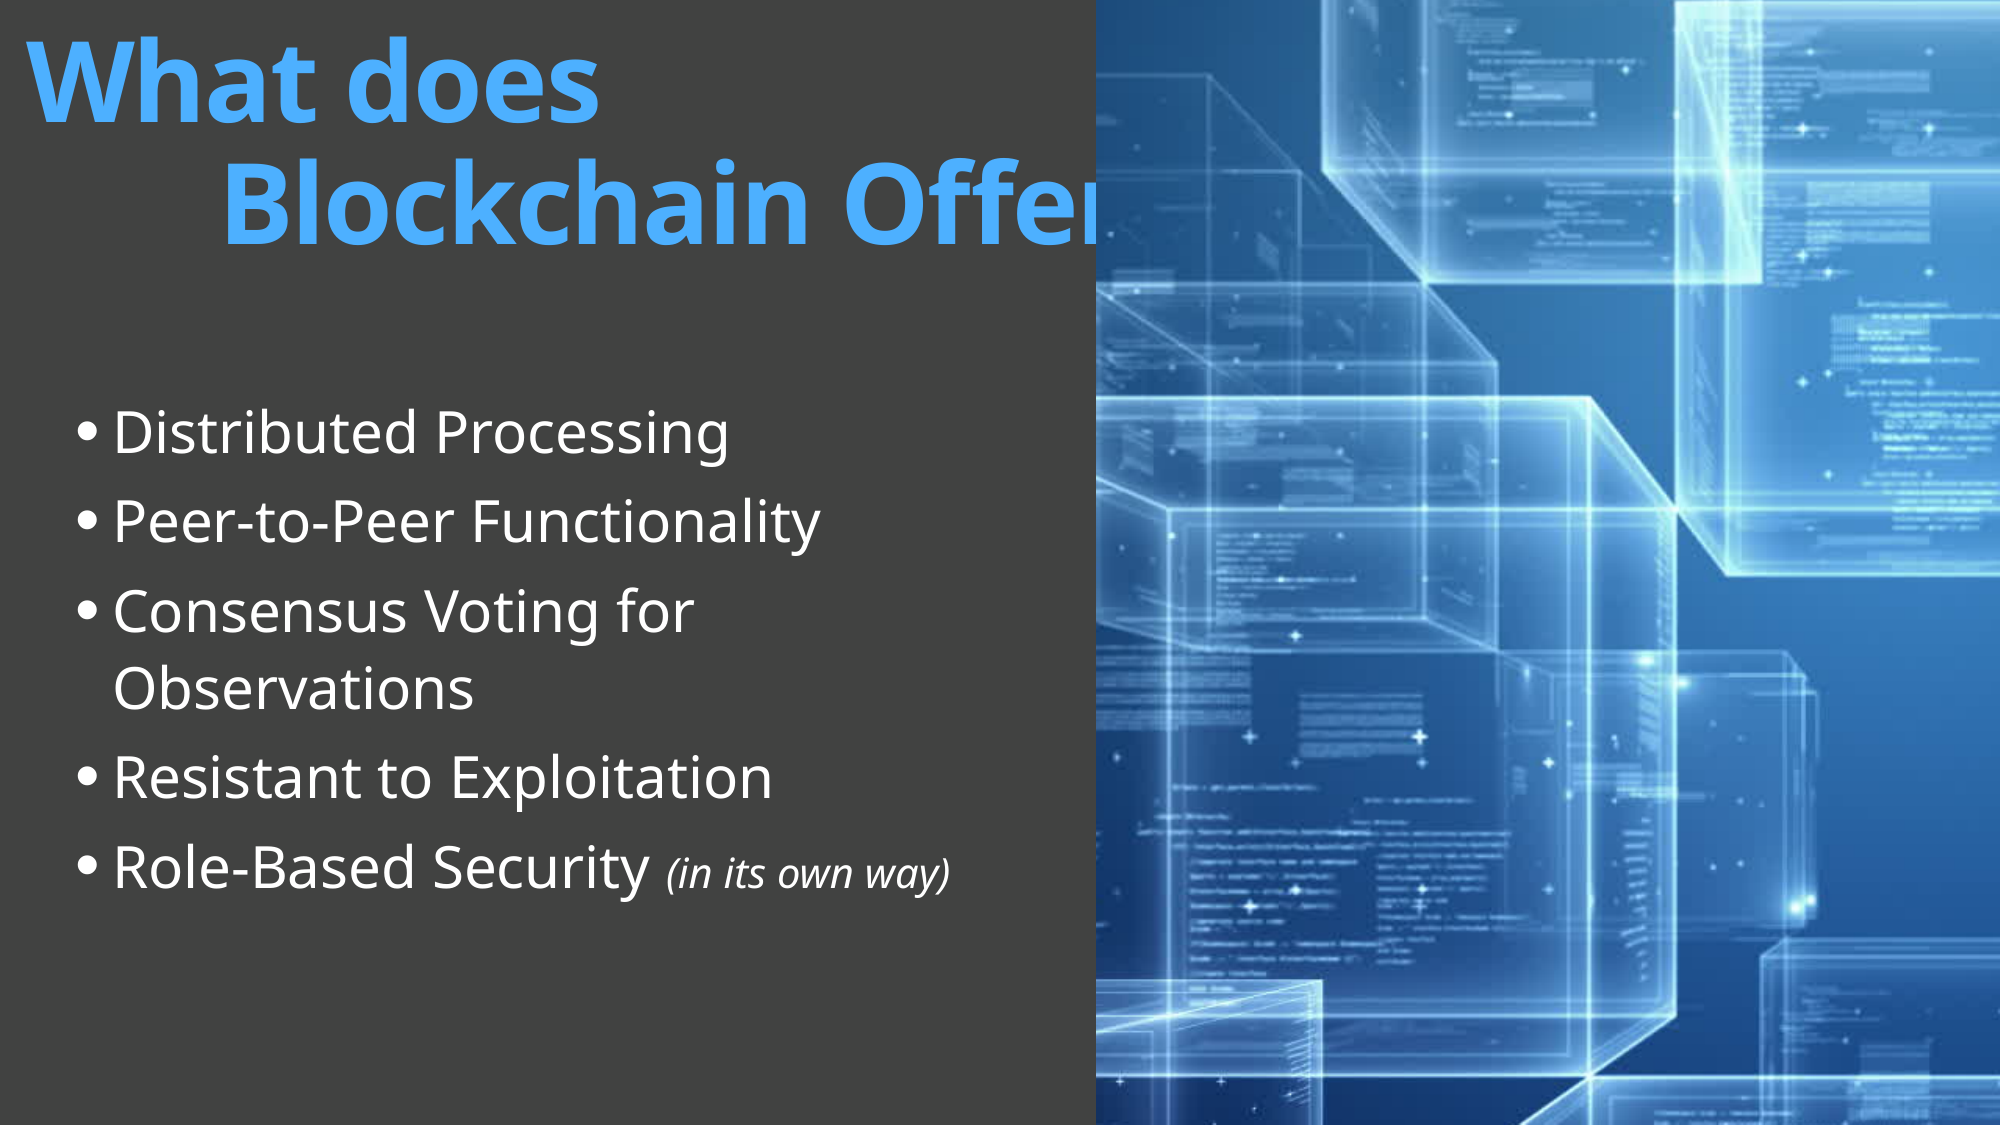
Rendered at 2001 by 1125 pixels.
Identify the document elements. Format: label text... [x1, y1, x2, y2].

text_box Distributed Processing Peer-to-Peer Functionality Consensus Voting for Observations Resistant to Exploitation Role-Based Security (in its own way) [49, 380, 1059, 875]
text_box What does Blockchain Offer? [11, 18, 1096, 250]
picture [1096, 0, 2000, 1125]
